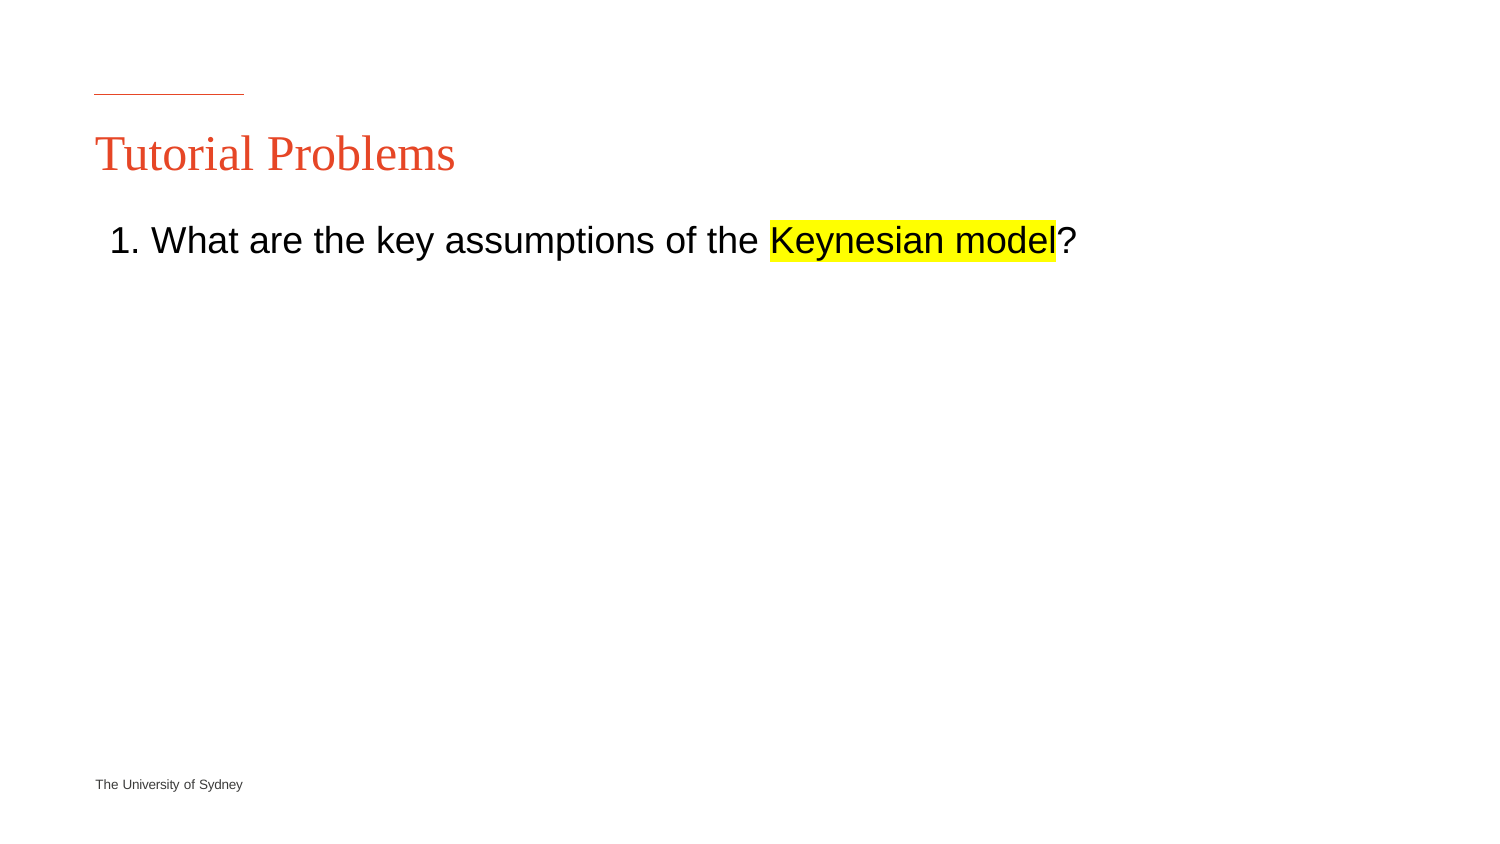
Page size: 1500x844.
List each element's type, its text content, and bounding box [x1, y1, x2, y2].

title Tutorial Problems [94, 120, 1406, 182]
text_box 1. What are the key assumptions of the Keynesian model? [94, 209, 1459, 269]
